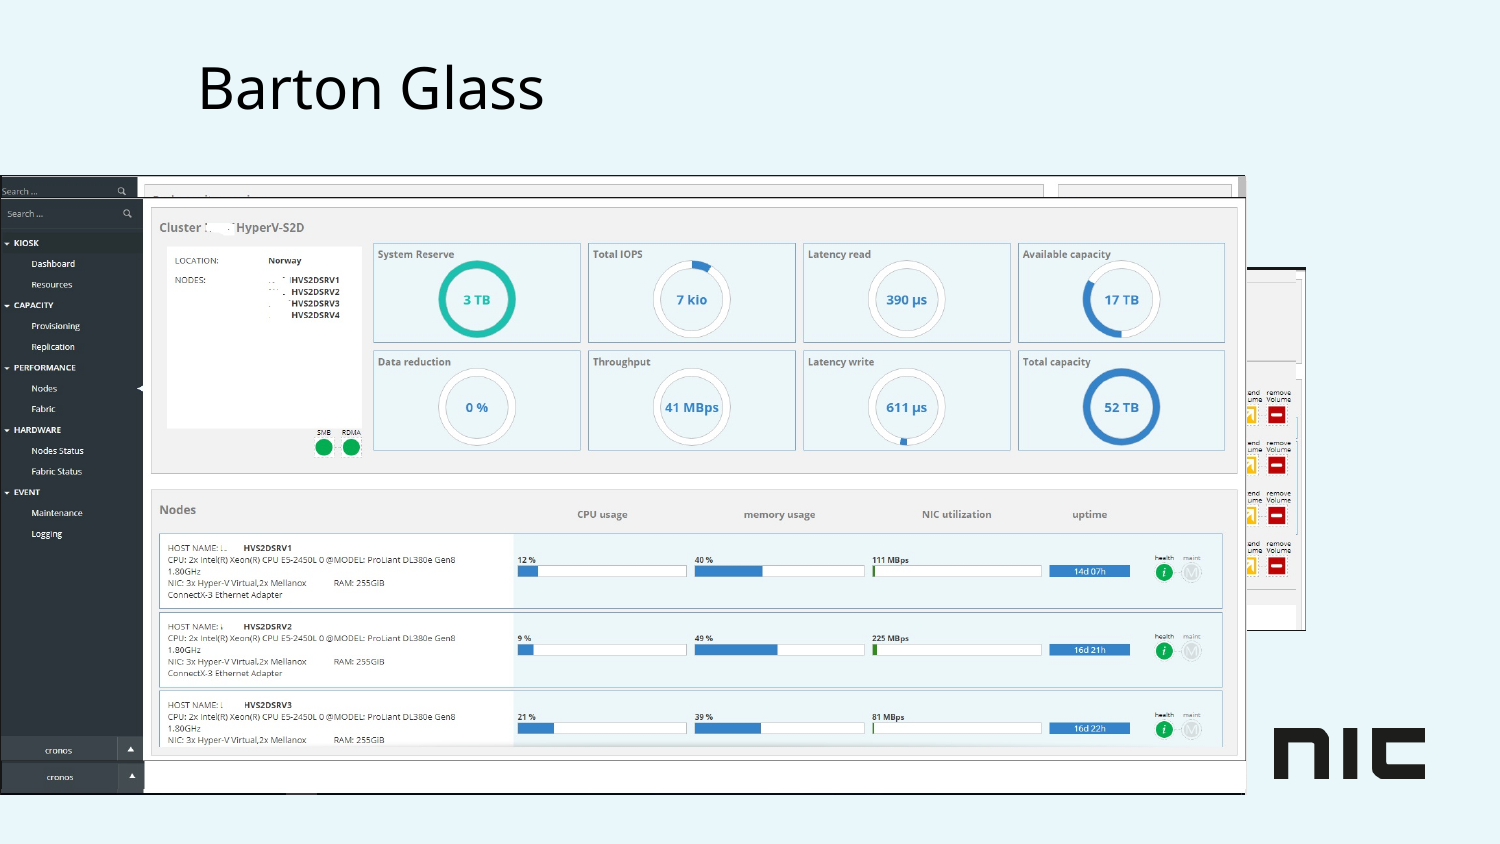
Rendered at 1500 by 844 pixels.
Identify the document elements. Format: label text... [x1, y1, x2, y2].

text_box Barton Glass [183, 43, 561, 129]
picture [0, 0, 1500, 844]
